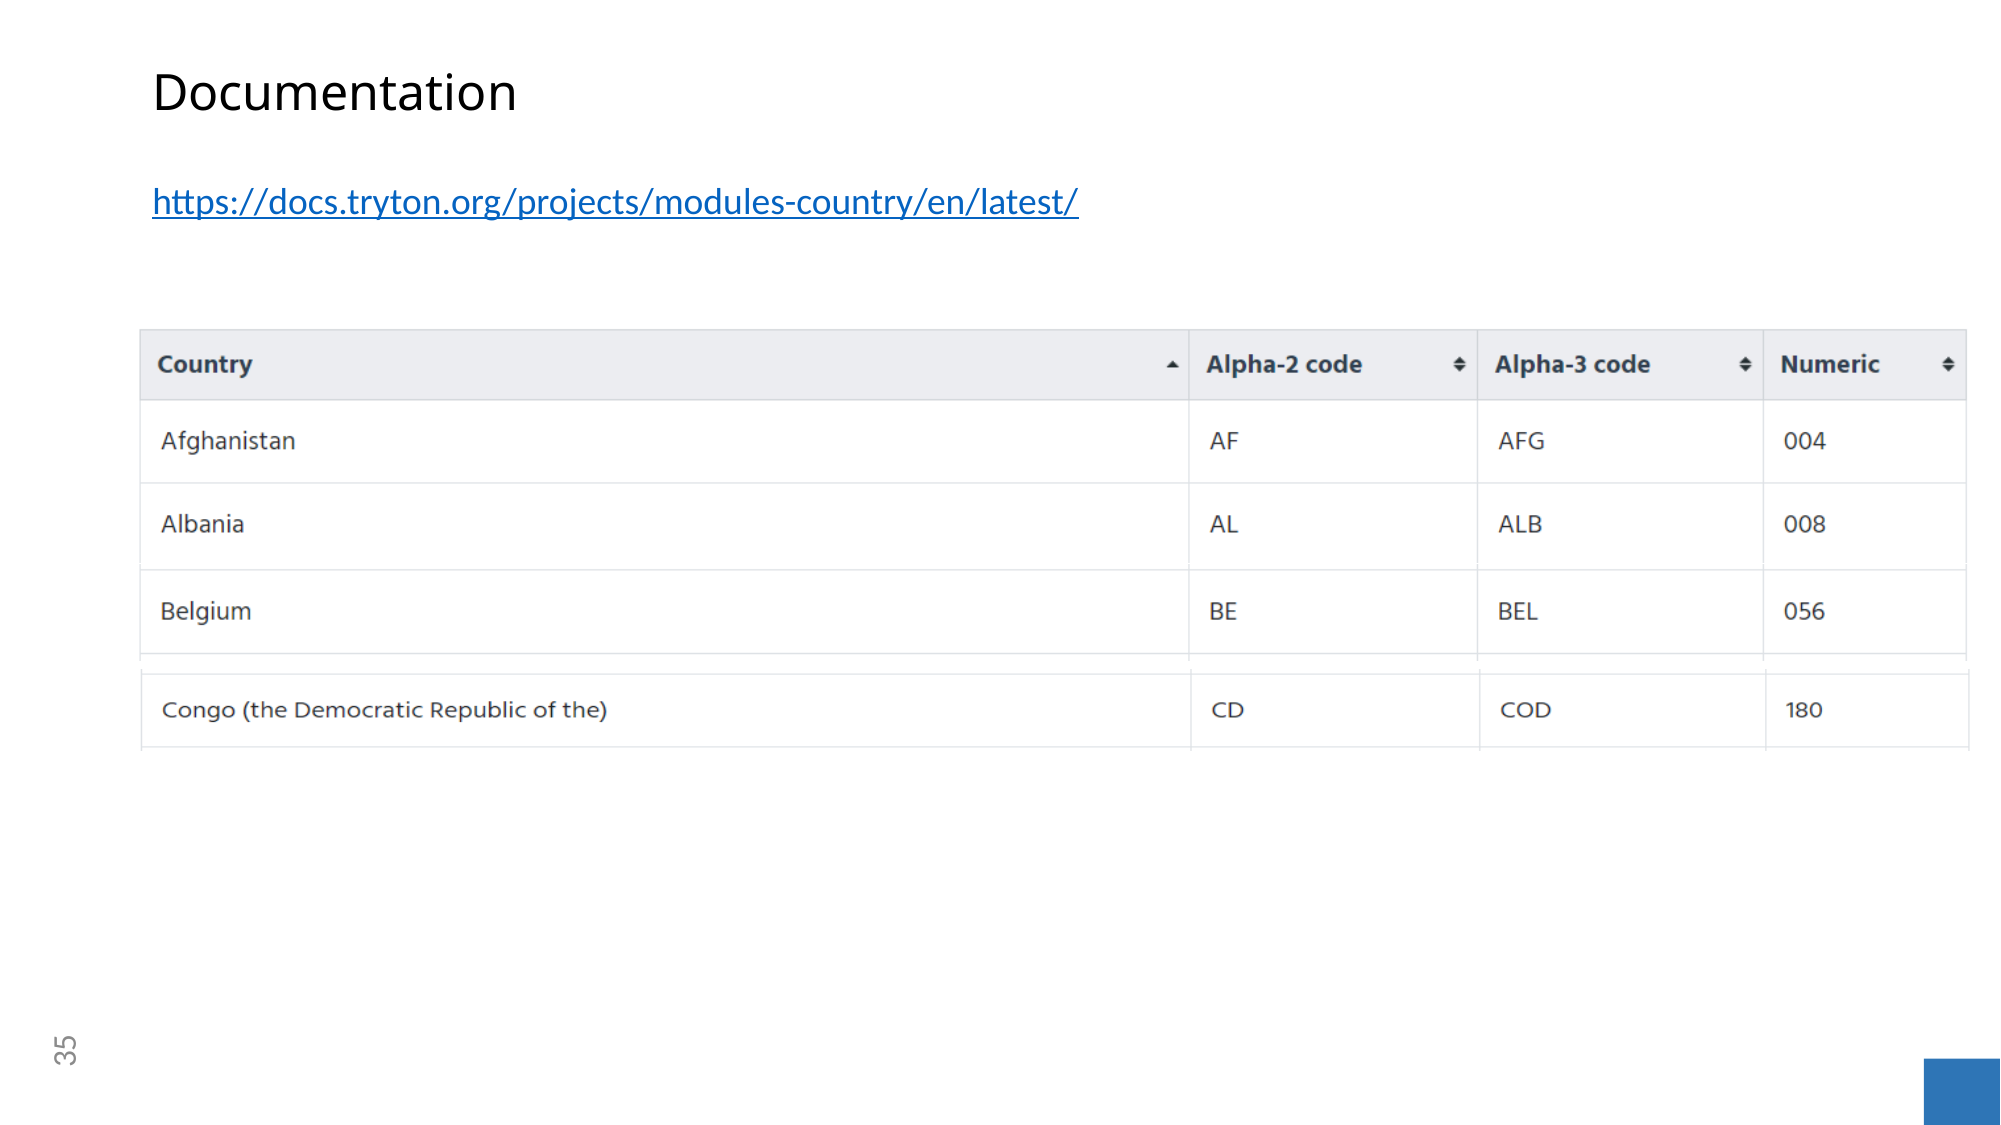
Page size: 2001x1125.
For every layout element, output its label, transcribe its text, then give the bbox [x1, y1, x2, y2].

slide_number 35 [32, 995, 93, 1108]
text_box https://docs.tryton.org/projects/modules-country/en/latest/ [137, 169, 1138, 229]
picture [137, 564, 1975, 661]
picture [137, 324, 1975, 563]
picture [137, 669, 1975, 751]
text_box [1923, 1058, 2000, 1125]
title Documentation [137, 59, 1863, 136]
